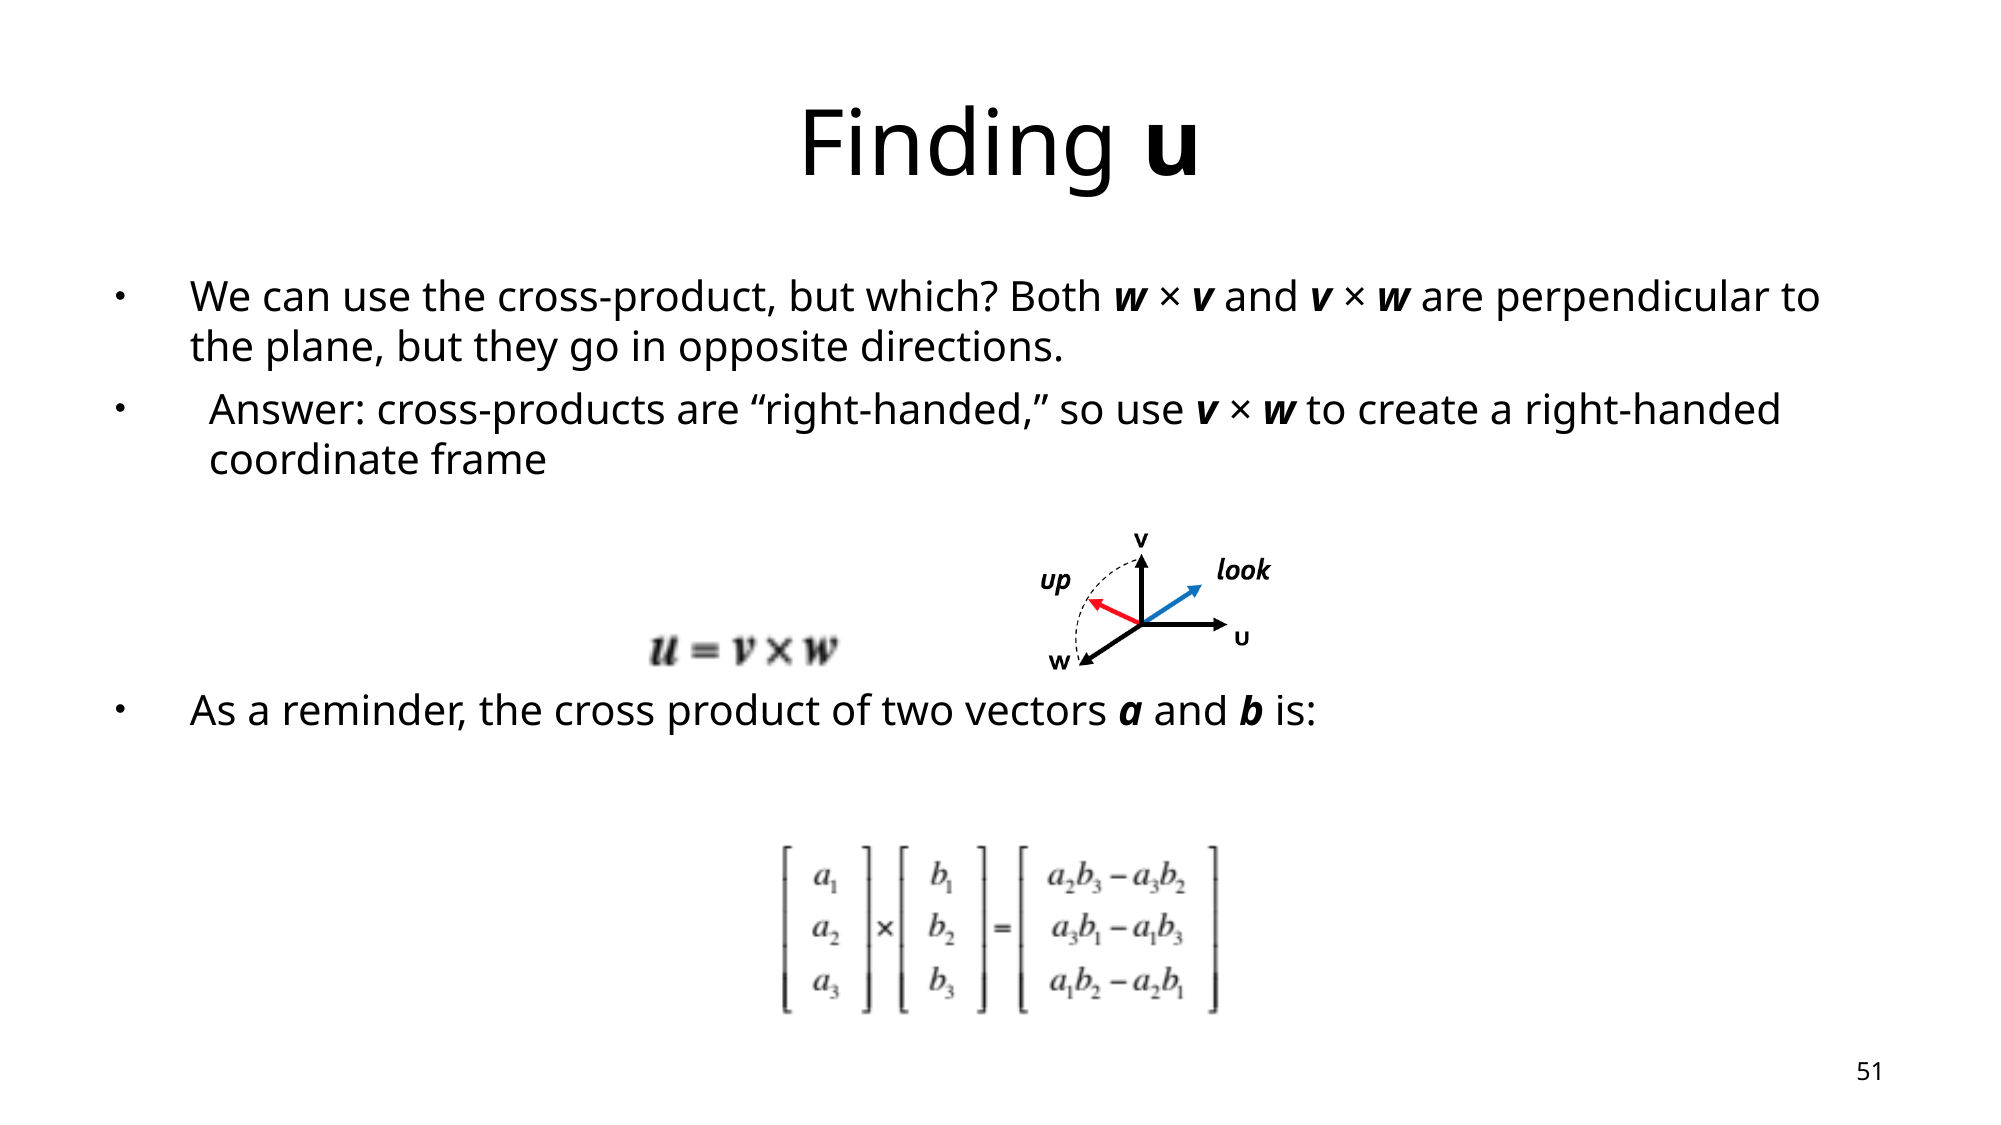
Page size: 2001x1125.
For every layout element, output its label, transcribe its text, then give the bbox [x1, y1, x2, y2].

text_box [643, 518, 1289, 695]
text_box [779, 838, 1221, 1019]
list We can use the cross-product, but which? Both w × v and v × w are perpendicular to the plane, but they go in opposite directions. Answer: cross-products are “right-handed,” so use v × w to create a right-handed coordinate frame As a reminder, the cross product of two vectors a and b is: [99, 262, 1900, 1005]
title Finding u [99, 45, 1900, 233]
slide_number 50 [1433, 1042, 1900, 1103]
